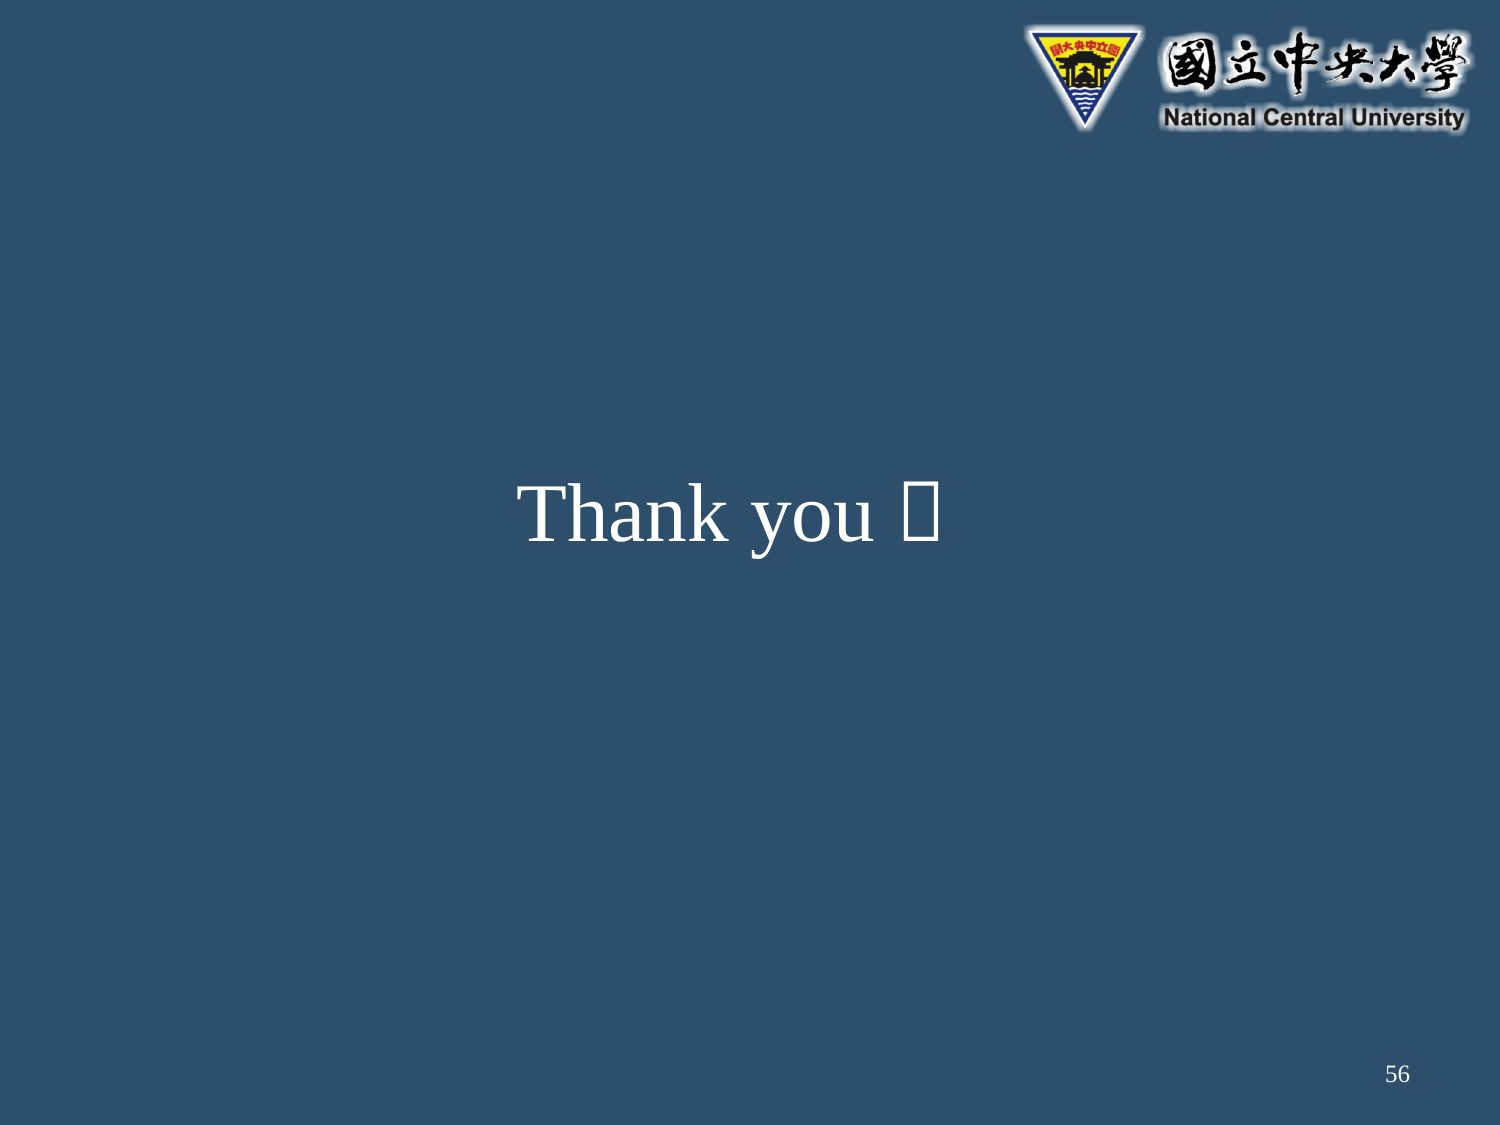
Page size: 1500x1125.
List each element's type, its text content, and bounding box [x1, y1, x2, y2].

text_box <編號> [1074, 1042, 1425, 1103]
picture [1020, 23, 1477, 138]
text_box Thank you  [93, 361, 1369, 656]
